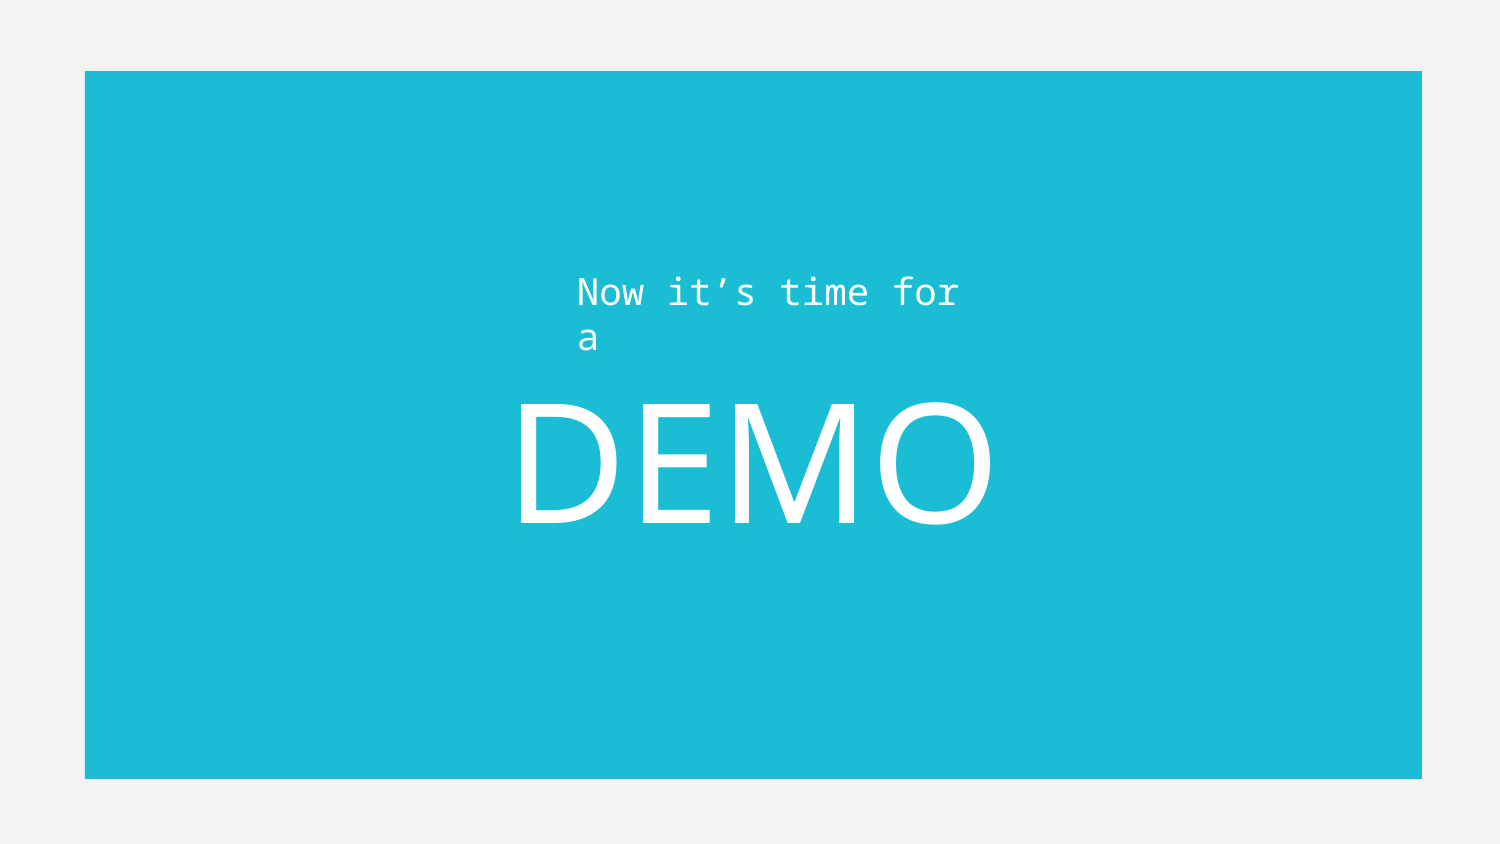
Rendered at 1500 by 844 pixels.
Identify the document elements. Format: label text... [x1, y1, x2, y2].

text_box Now it’s time for a [561, 270, 997, 356]
text_box [83, 69, 1424, 781]
text_box DEMO [322, 341, 1185, 634]
